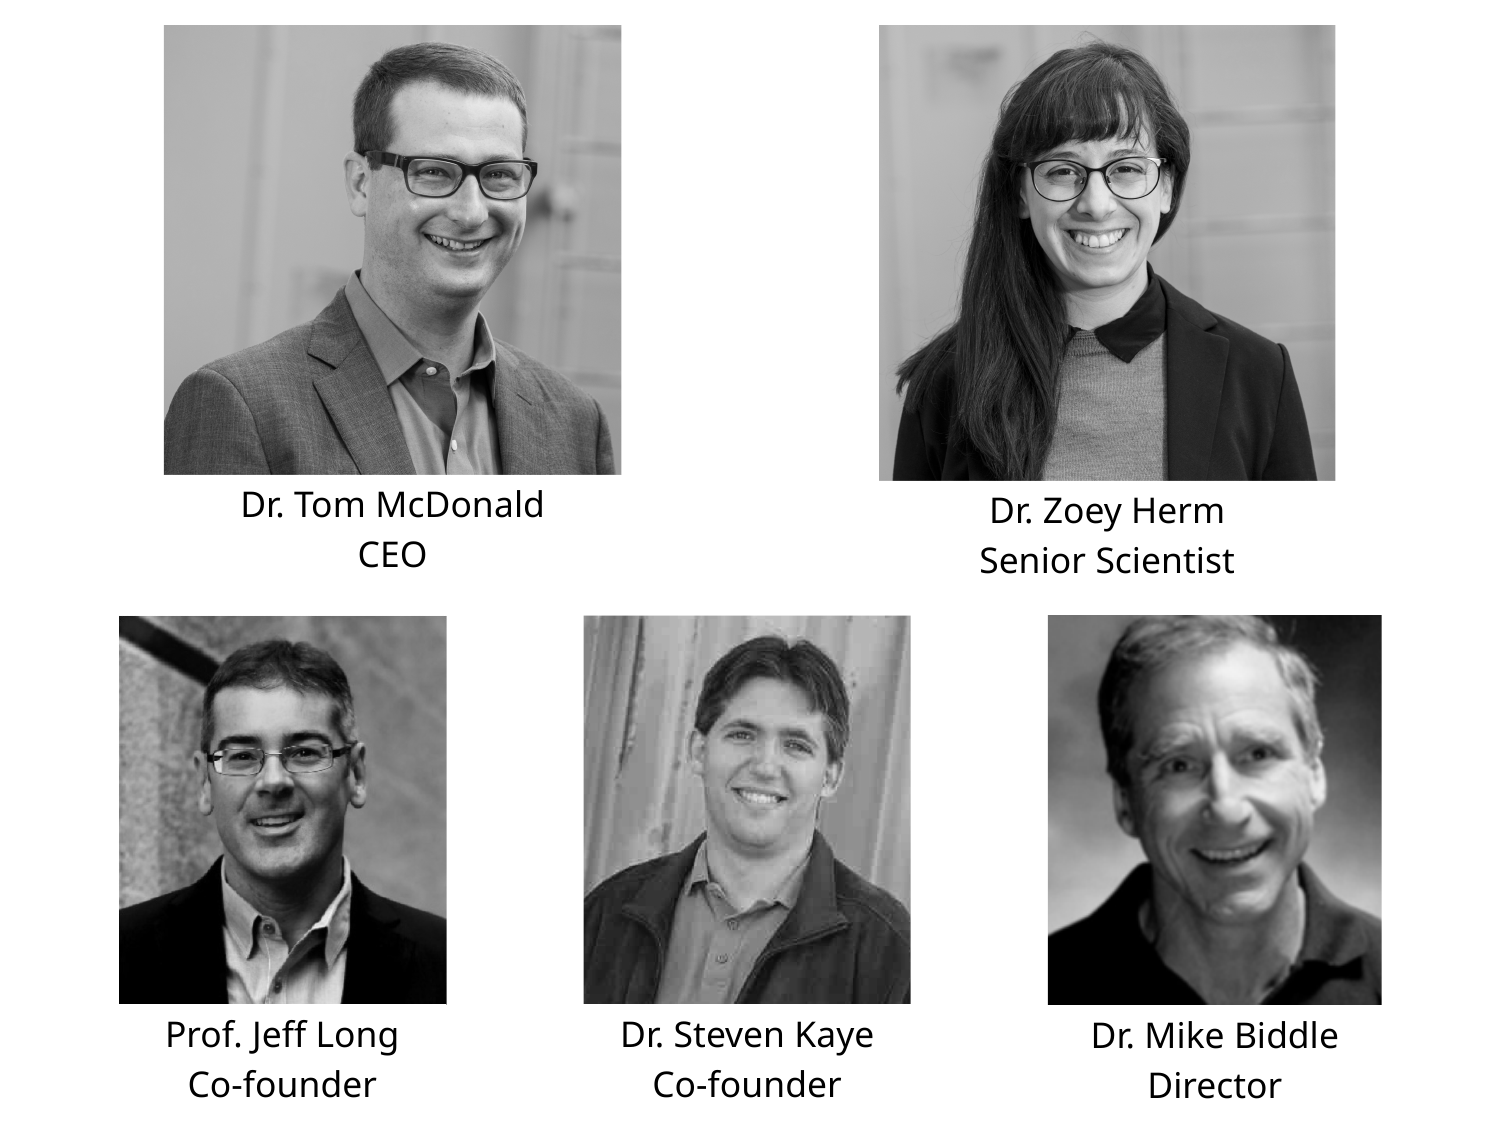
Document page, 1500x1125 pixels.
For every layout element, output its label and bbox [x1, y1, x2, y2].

text_box [117, 614, 1383, 1106]
text_box [163, 25, 1337, 581]
